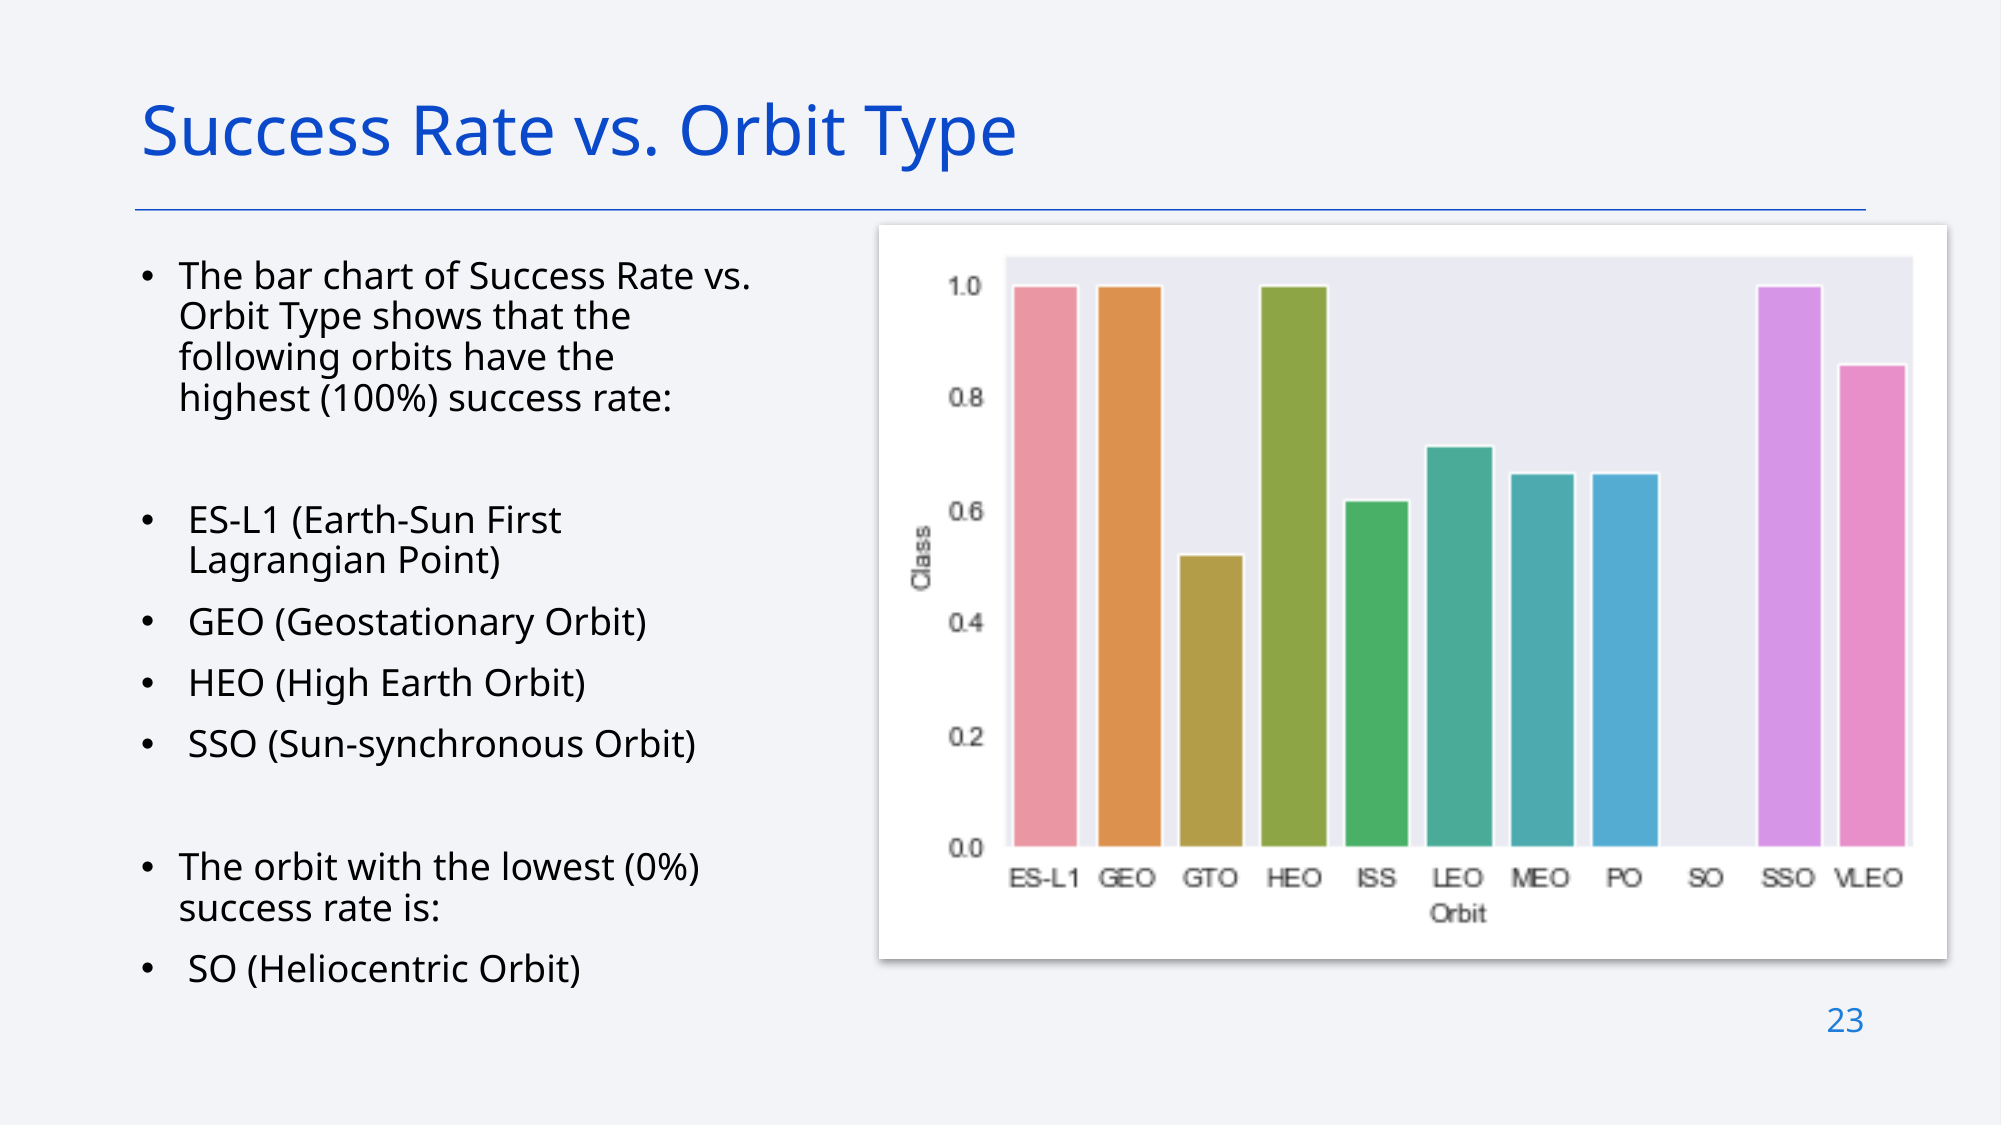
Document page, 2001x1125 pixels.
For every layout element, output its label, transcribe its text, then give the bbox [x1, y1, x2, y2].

text_box Success Rate vs. Orbit Type [126, 88, 1852, 179]
list The bar chart of Success Rate vs. Orbit Type shows that the following orbits have the highest (100%) success rate: ES-L1 (Earth-Sun First Lagrangian Point) GEO (Geostationary Orbit) HEO (High Earth Orbit) SSO (Sun-synchronous Orbit) The orbit with the lowest (0%) success rate is: SO (Heliocentric Orbit) [126, 249, 772, 876]
slide_number 23 [1429, 988, 1880, 1055]
picture [0, 0, 2001, 1125]
